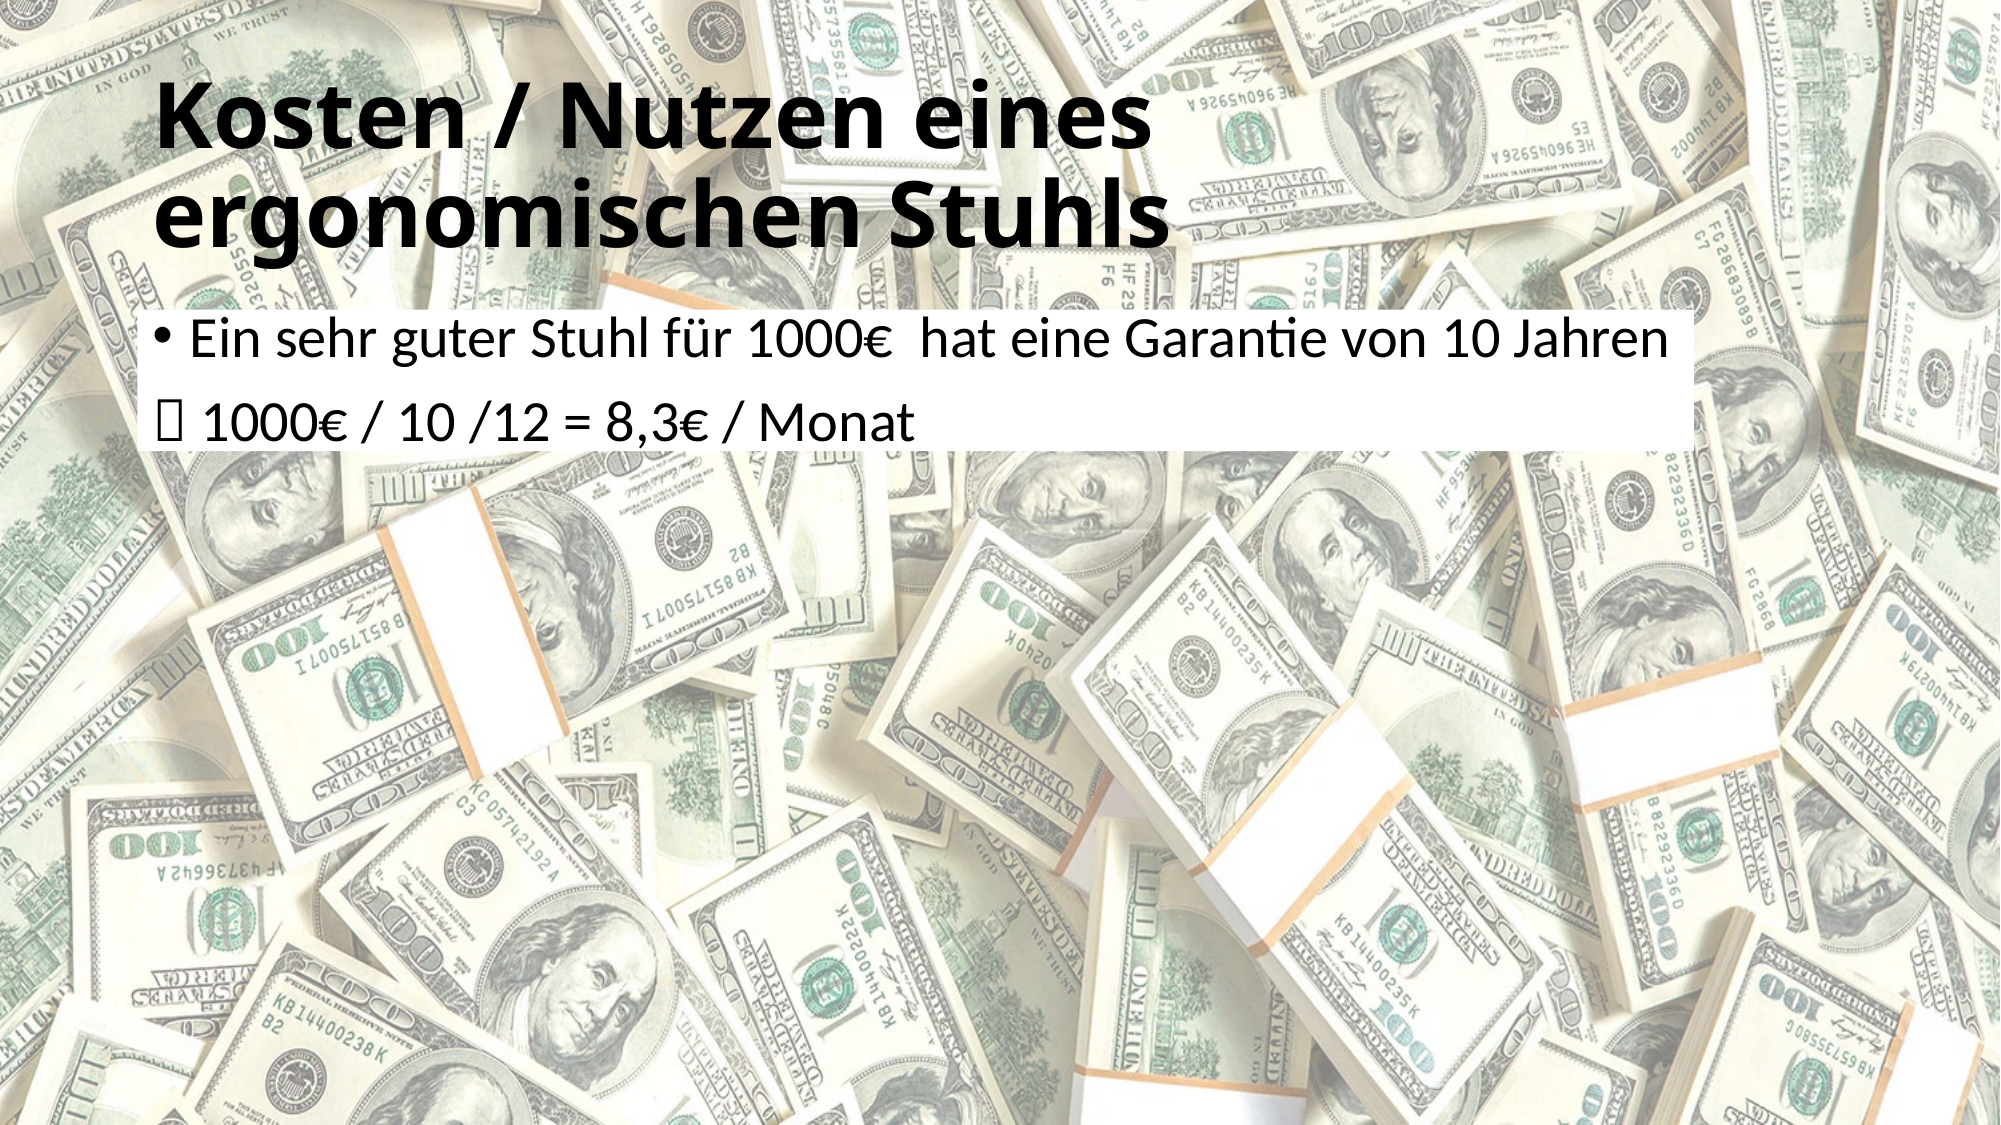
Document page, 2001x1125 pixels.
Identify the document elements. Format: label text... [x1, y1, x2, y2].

title Kosten / Nutzen eines ergonomischen Stuhls [137, 59, 1863, 278]
list Ein sehr guter Stuhl für 1000€ hat eine Garantie von 10 Jahren  1000€ / 10 /12 = 8,3€ / Monat [137, 299, 1863, 1014]
